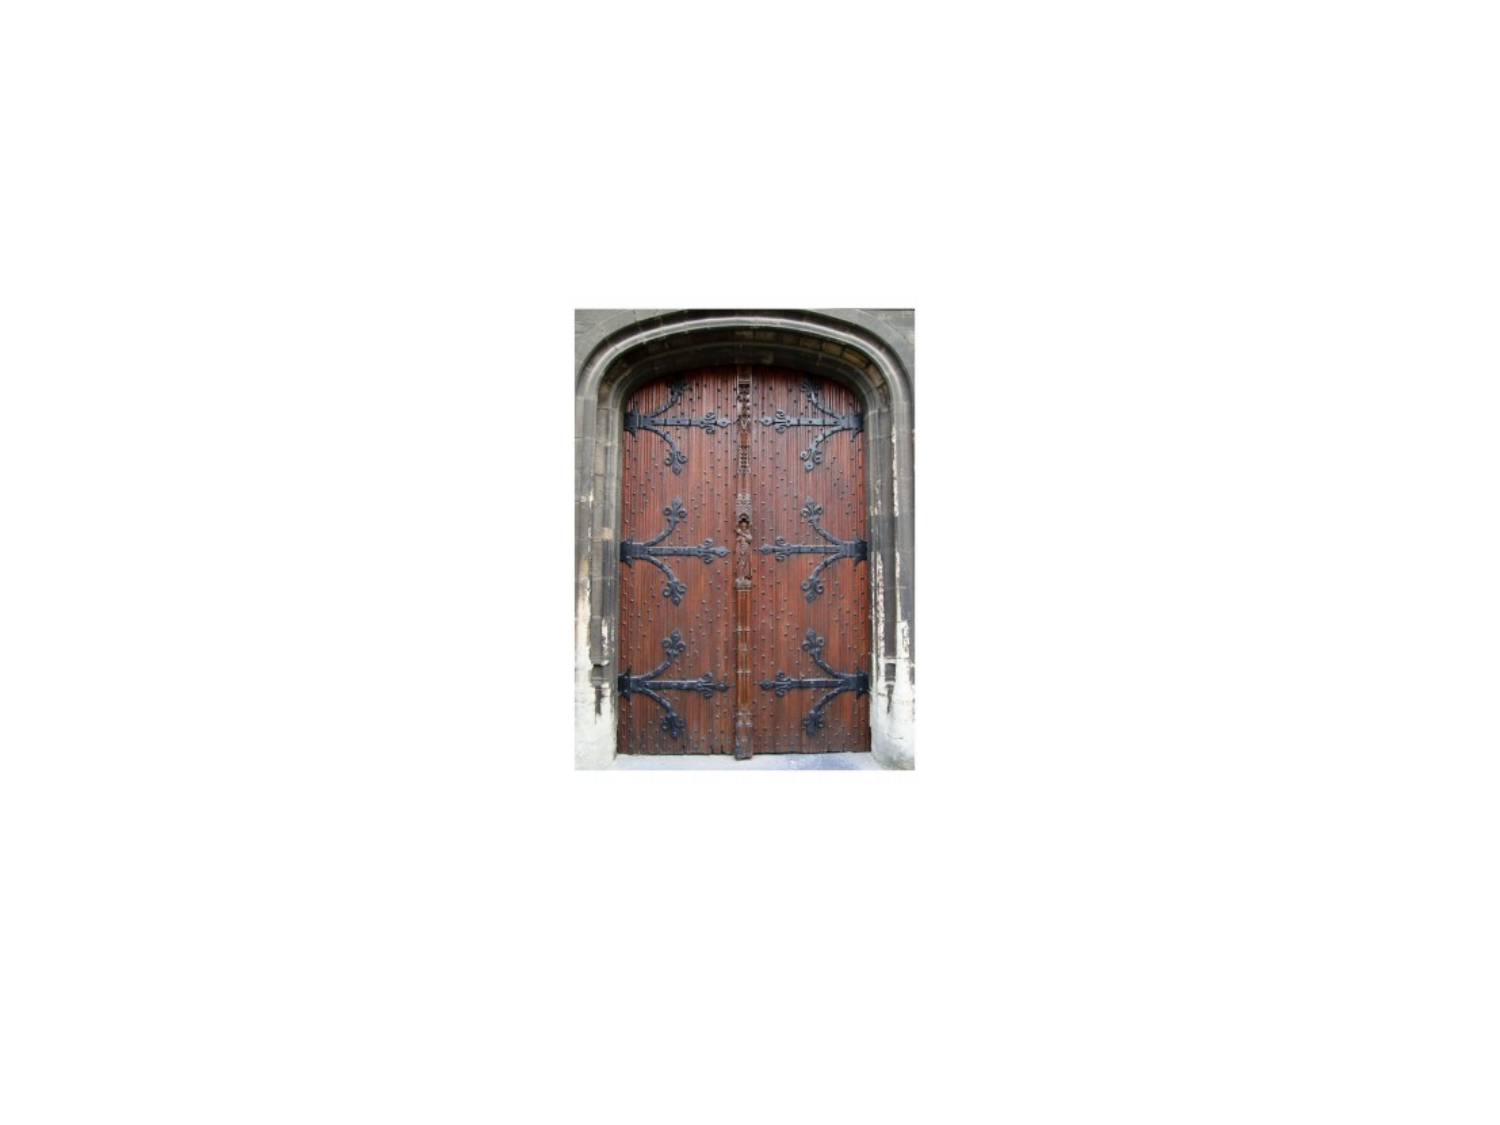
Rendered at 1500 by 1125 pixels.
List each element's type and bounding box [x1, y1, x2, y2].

picture [571, 295, 919, 784]
